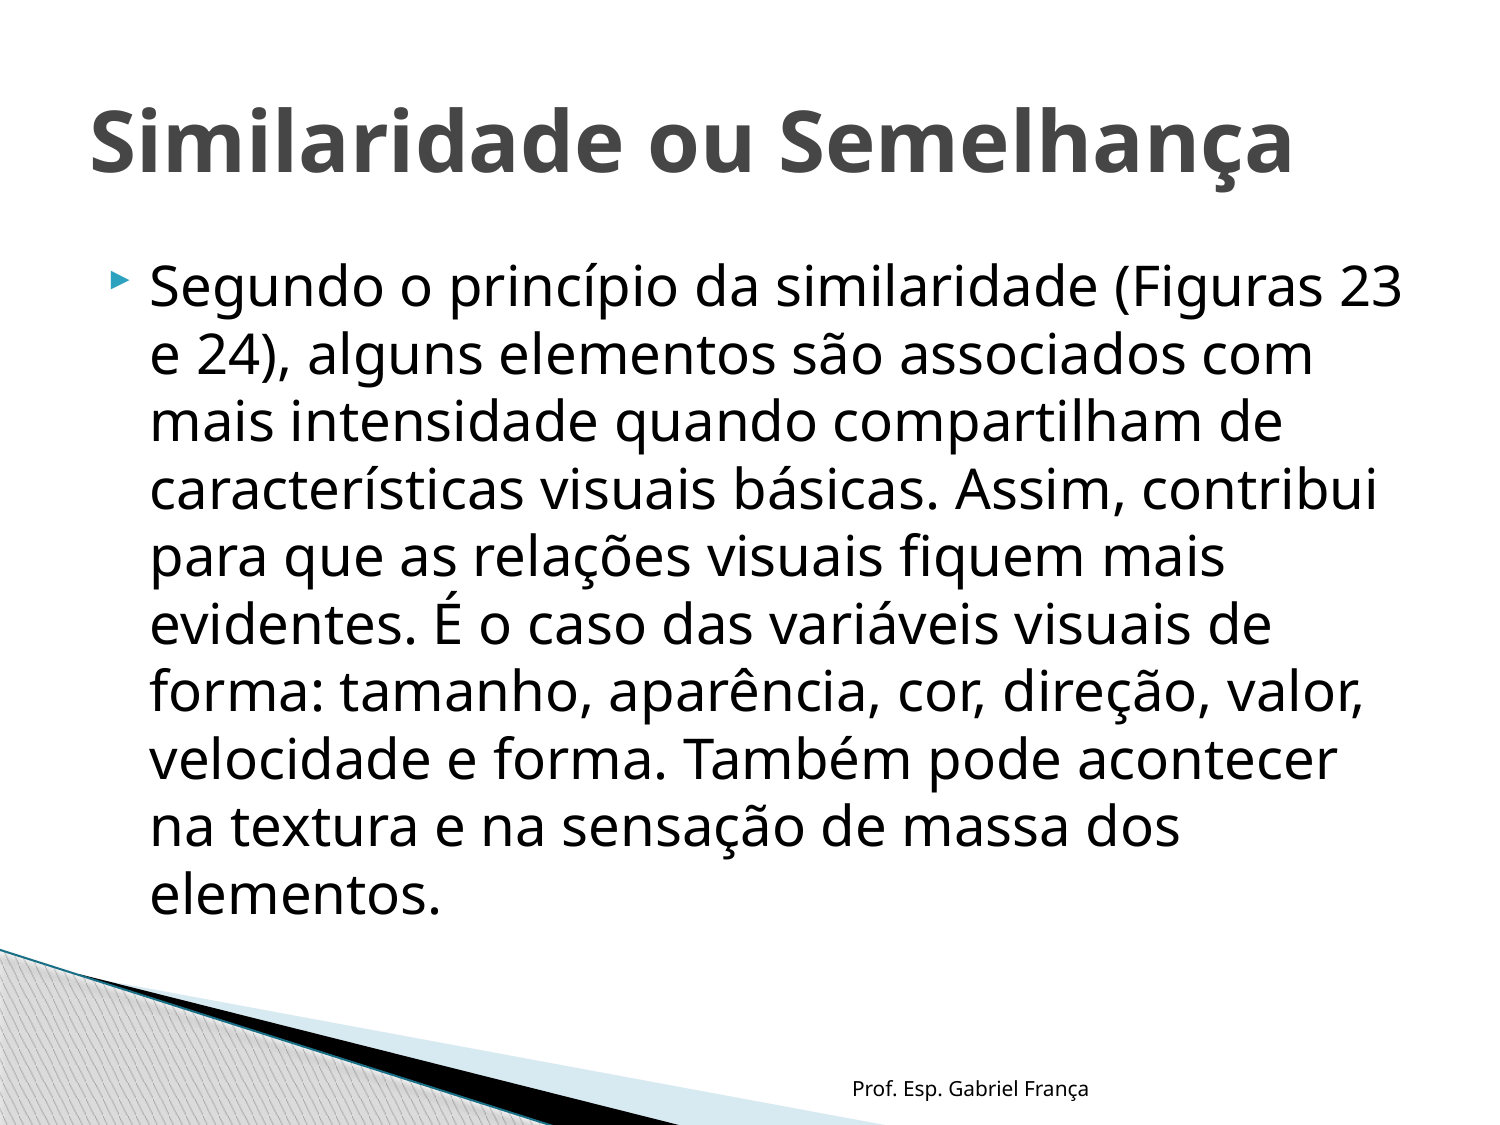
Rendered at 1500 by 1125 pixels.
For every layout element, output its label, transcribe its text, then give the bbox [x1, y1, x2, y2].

title Similaridade ou Semelhança [75, 45, 1425, 233]
footer Prof. Esp. Gabriel França [718, 1051, 1105, 1112]
list Segundo o princípio da similaridade (Figuras 23 e 24), alguns elementos são associados com mais intensidade quando compartilham de características visuais básicas. Assim, contribui para que as relações visuais fiquem mais evidentes. É o caso das variáveis visuais de forma: tamanho, aparência, cor, direção, valor, velocidade e forma. Também pode acontecer na textura e na sensação de massa dos elementos. [75, 243, 1425, 986]
